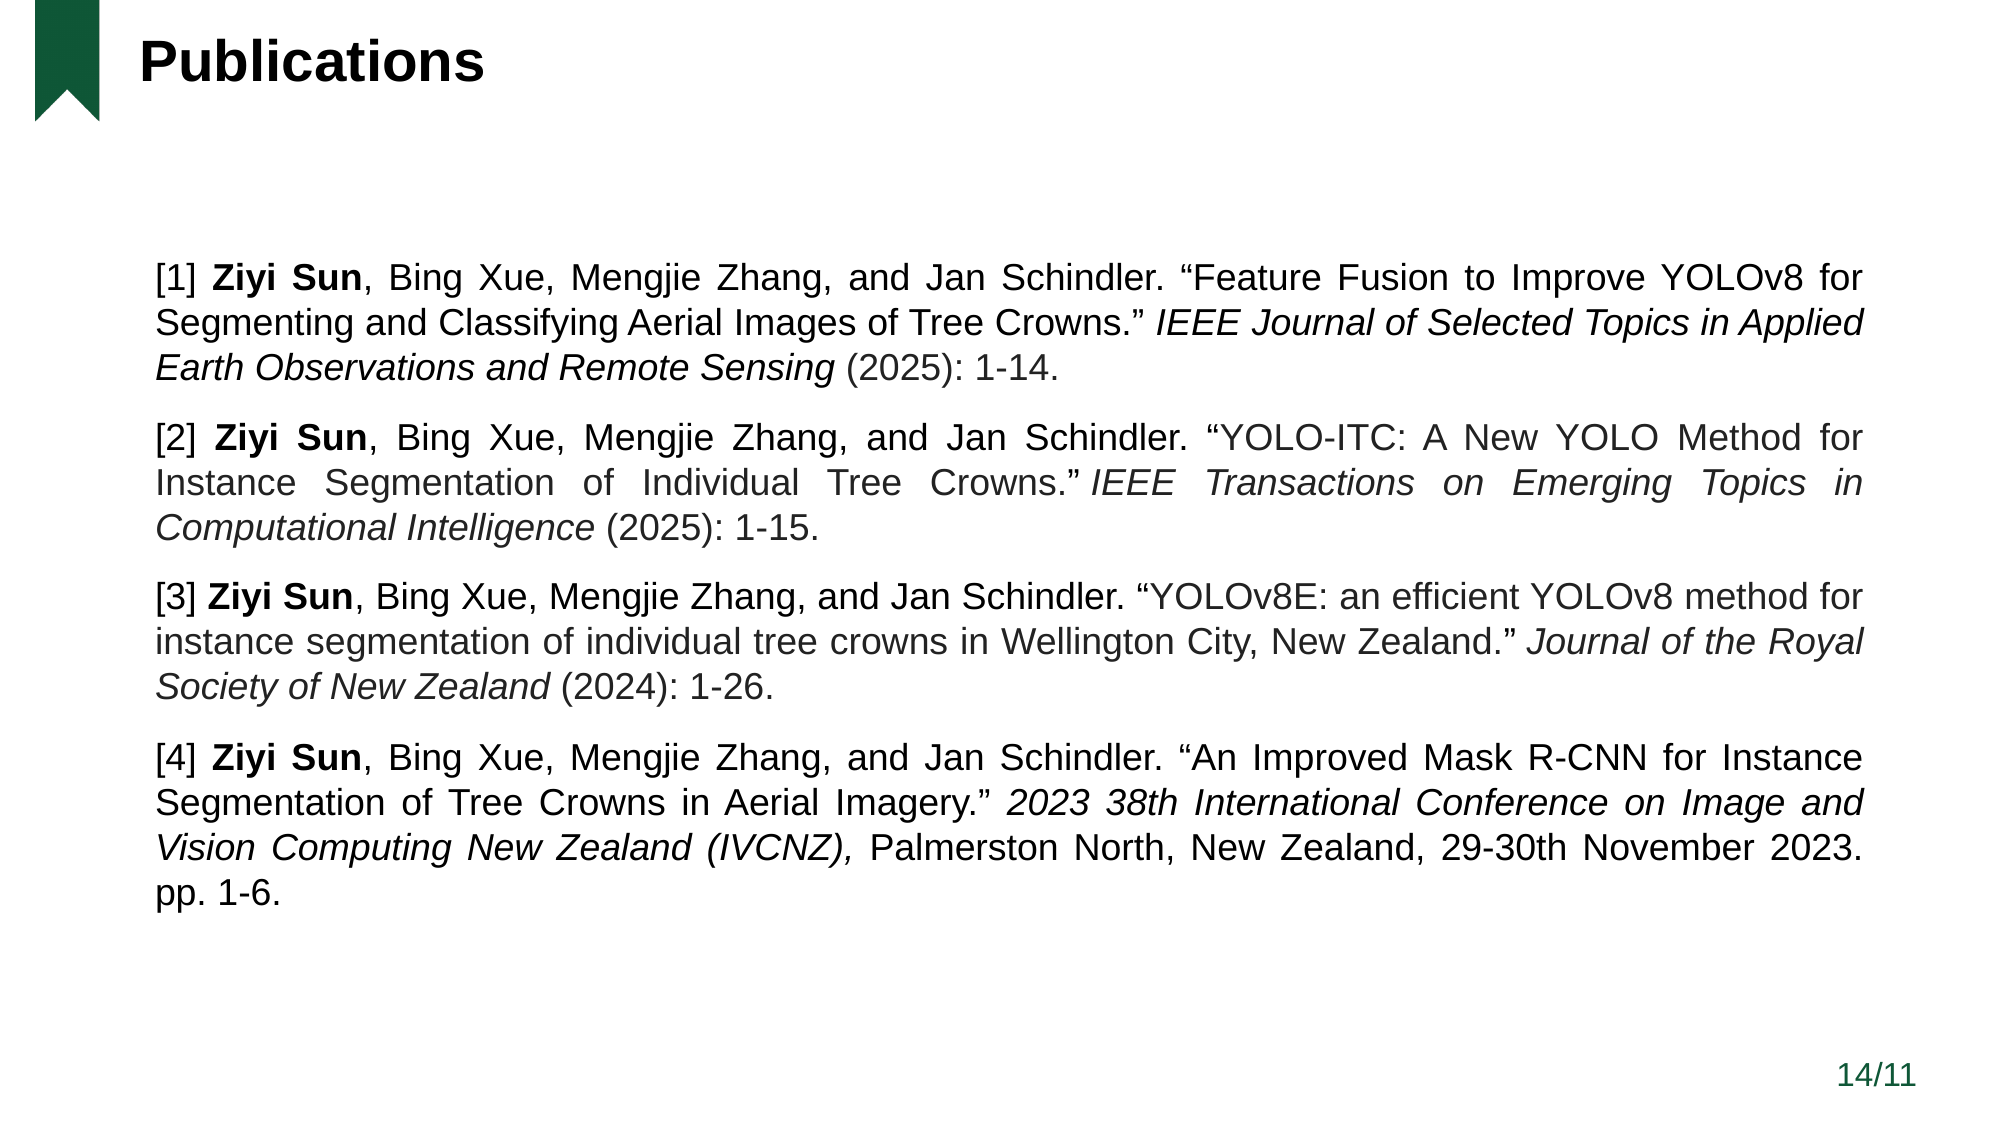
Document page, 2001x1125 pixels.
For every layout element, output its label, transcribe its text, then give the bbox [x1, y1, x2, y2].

text_box Publications [124, 15, 1532, 100]
text_box [1] Ziyi Sun, Bing Xue, Mengjie Zhang, and Jan Schindler. “Feature Fusion to Improve YOLOv8 for Segmenting and Classifying Aerial Images of Tree Crowns.” IEEE Journal of Selected Topics in Applied Earth Observations and Remote Sensing (2025): 1-14. [2] Ziyi Sun, Bing Xue, Mengjie Zhang, and Jan Schindler. “YOLO-ITC: A New YOLO Method for Instance Segmentation of Individual Tree Crowns.” IEEE Transactions on Emerging Topics in Computational Intelligence (2025): 1-15. [3] Ziyi Sun, Bing Xue, Mengjie Zhang, and Jan Schindler. “YOLOv8E: an efficient YOLOv8 method for instance segmentation of individual tree crowns in Wellington City, New Zealand.” Journal of the Royal Society of New Zealand (2024): 1-26. [4] Ziyi Sun, Bing Xue, Mengjie Zhang, and Jan Schindler. “An Improved Mask R-CNN for Instance Segmentation of Tree Crowns in Aerial Imagery.” 2023 38th International Conference on Image and Vision Computing New Zealand (IVCNZ), Palmerston North, New Zealand, 29-30th November 2023. pp. 1-6. [140, 245, 1879, 920]
slide_number 13 [1482, 1042, 1933, 1103]
picture [0, 0, 142, 132]
